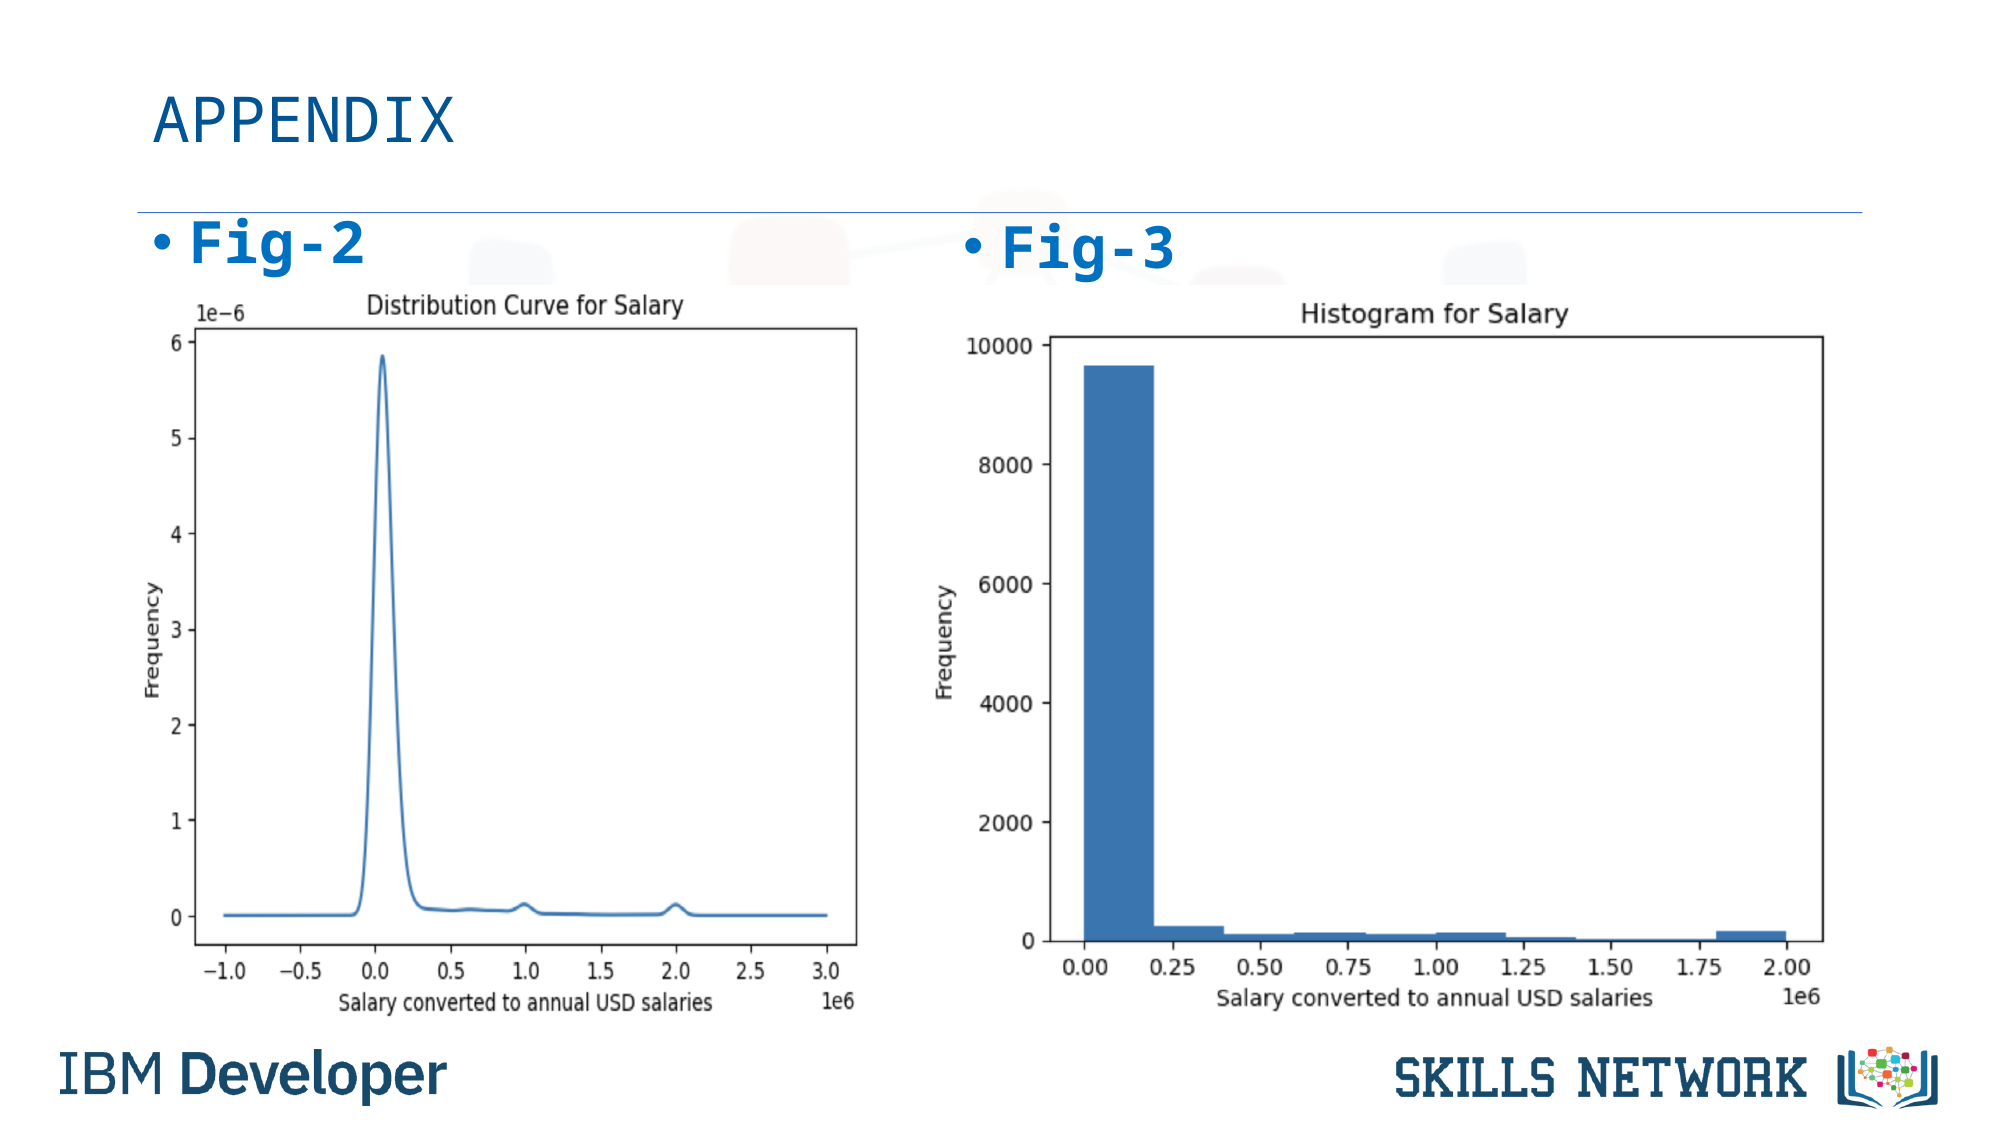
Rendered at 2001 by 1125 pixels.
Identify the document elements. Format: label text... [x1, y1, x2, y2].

list Fig-2 [137, 205, 854, 285]
picture [55, 1045, 459, 1108]
text_box Fig-3 [948, 210, 1894, 996]
picture [1390, 1045, 1945, 1111]
title APPENDIX [137, 80, 1863, 164]
picture [106, 285, 1863, 1026]
